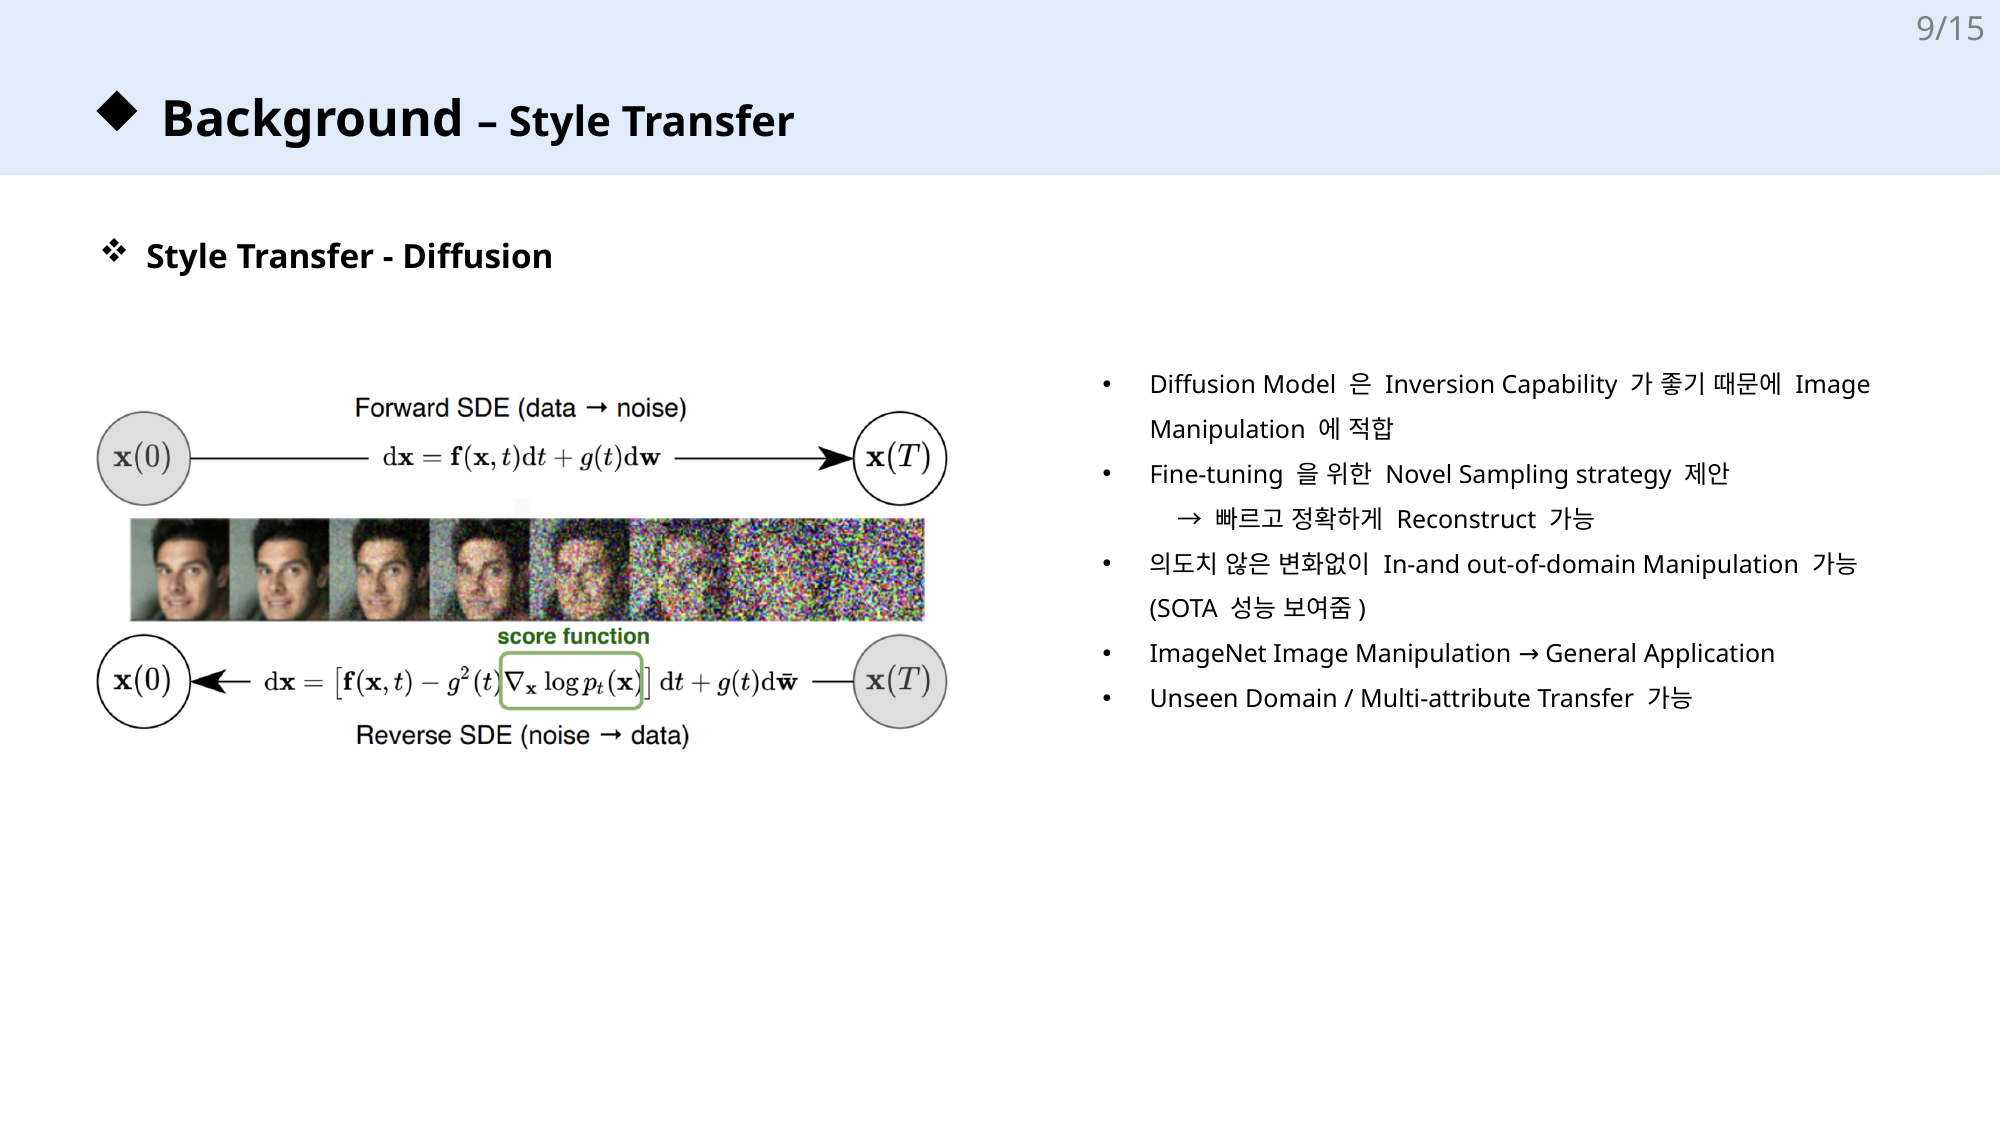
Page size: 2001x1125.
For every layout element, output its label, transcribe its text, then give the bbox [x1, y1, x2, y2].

text_box Background – Style Transfer [77, 65, 1065, 176]
text_box Style Transfer - Diffusion [84, 207, 669, 282]
picture [66, 376, 964, 754]
text_box Diffusion Model 은 Inversion Capability 가 좋기 때문에 Image Manipulation 에 적합 Fine-tuning 을 위한 Novel Sampling strategy 제안 → 빠르고 정확하게 Reconstruct 가능 의도치 않은 변화없이 In-and out-of-domain Manipulation 가능 (SOTA 성능 보여줌) ImageNet Image Manipulation → General Application Unseen Domain / Multi-attribute Transfer 가능 [1087, 346, 1915, 721]
